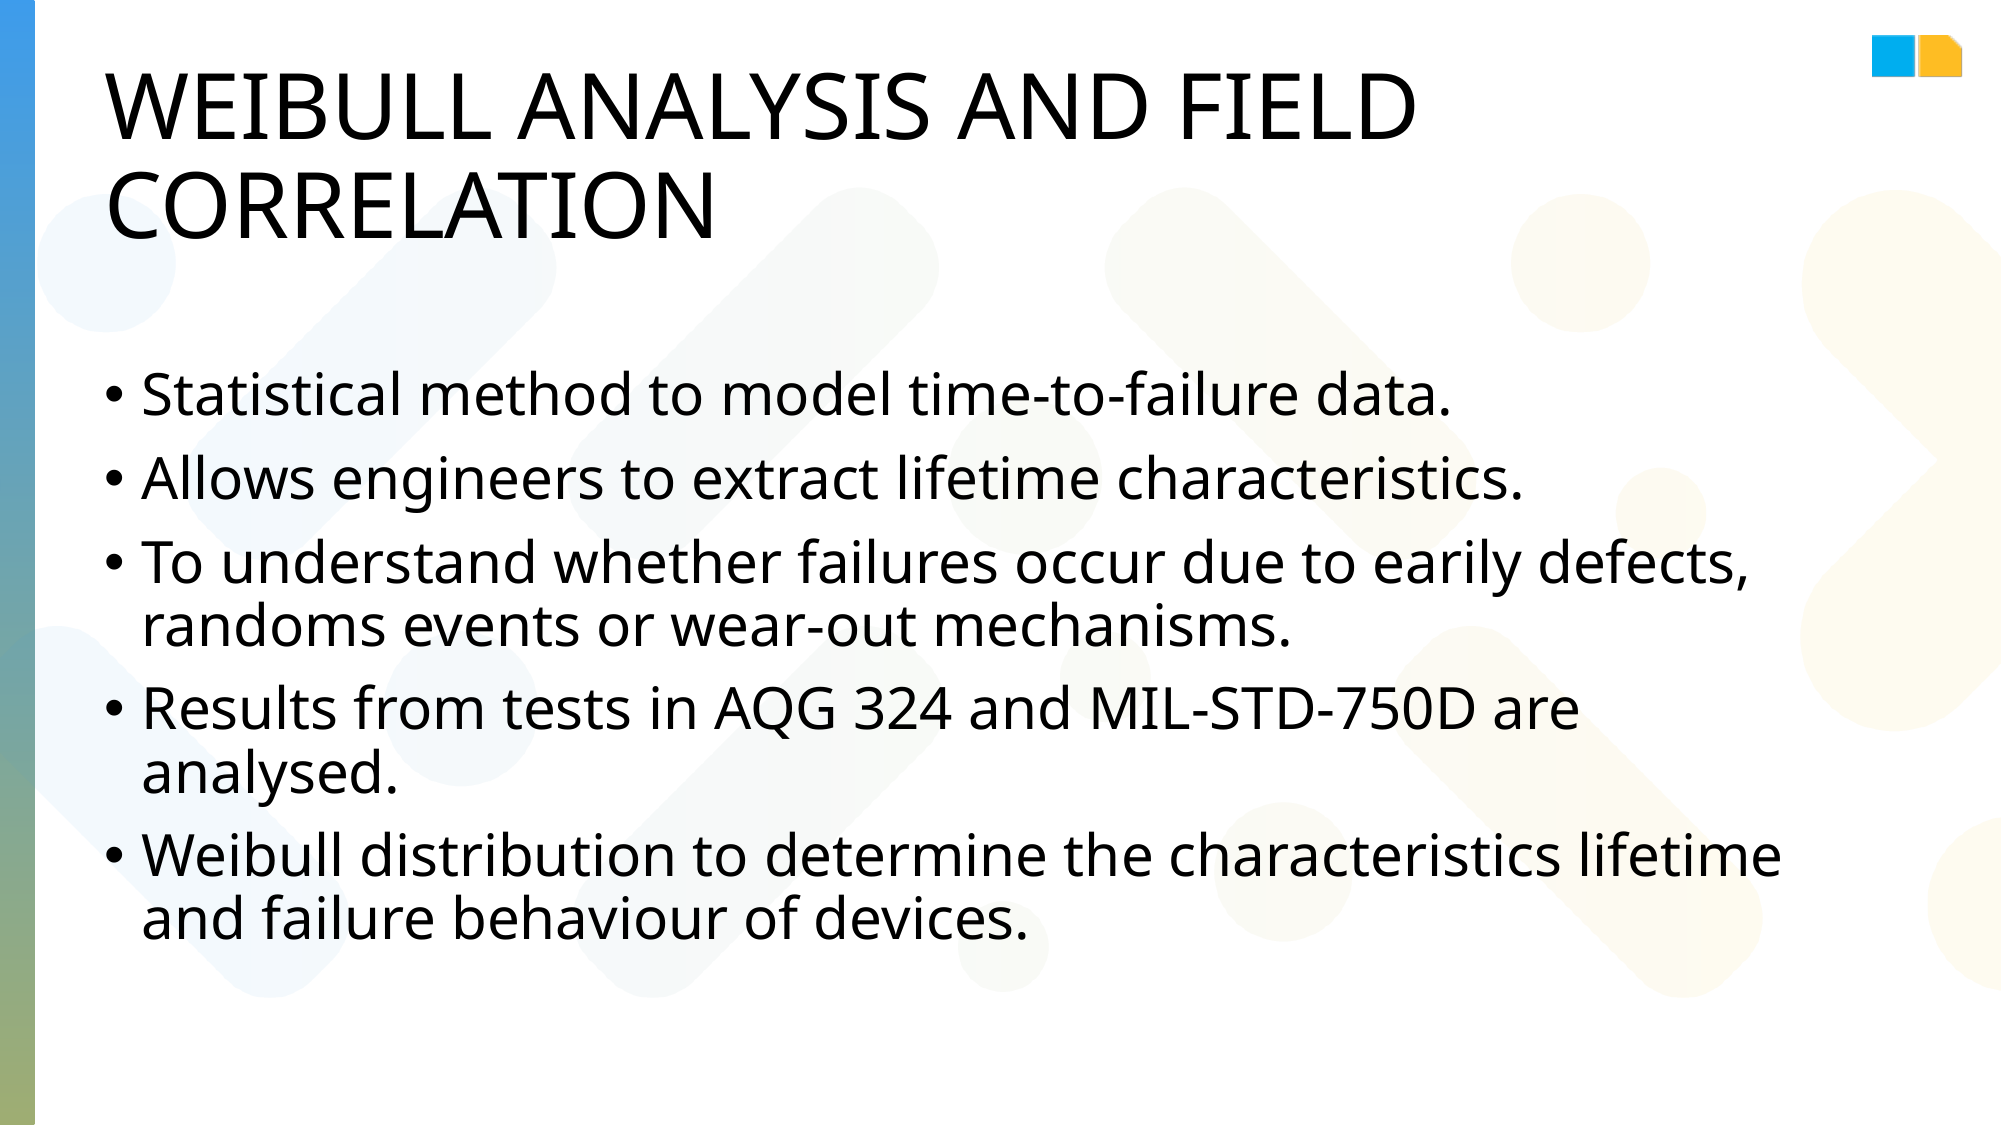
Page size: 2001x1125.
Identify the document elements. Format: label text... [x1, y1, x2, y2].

title WEIBULL ANALYSIS AND FIELD CORRELATION [89, 53, 1815, 239]
list Statistical method to model time-to-failure data. Allows engineers to extract lifetime characteristics. To understand whether failures occur due to earily defects, randoms events or wear-out mechanisms. Results from tests in AQG 324 and MIL-STD-750D are analysed. Weibull distribution to determine the characteristics lifetime and failure behaviour of devices. [89, 358, 1815, 1072]
picture [1872, 35, 1964, 79]
